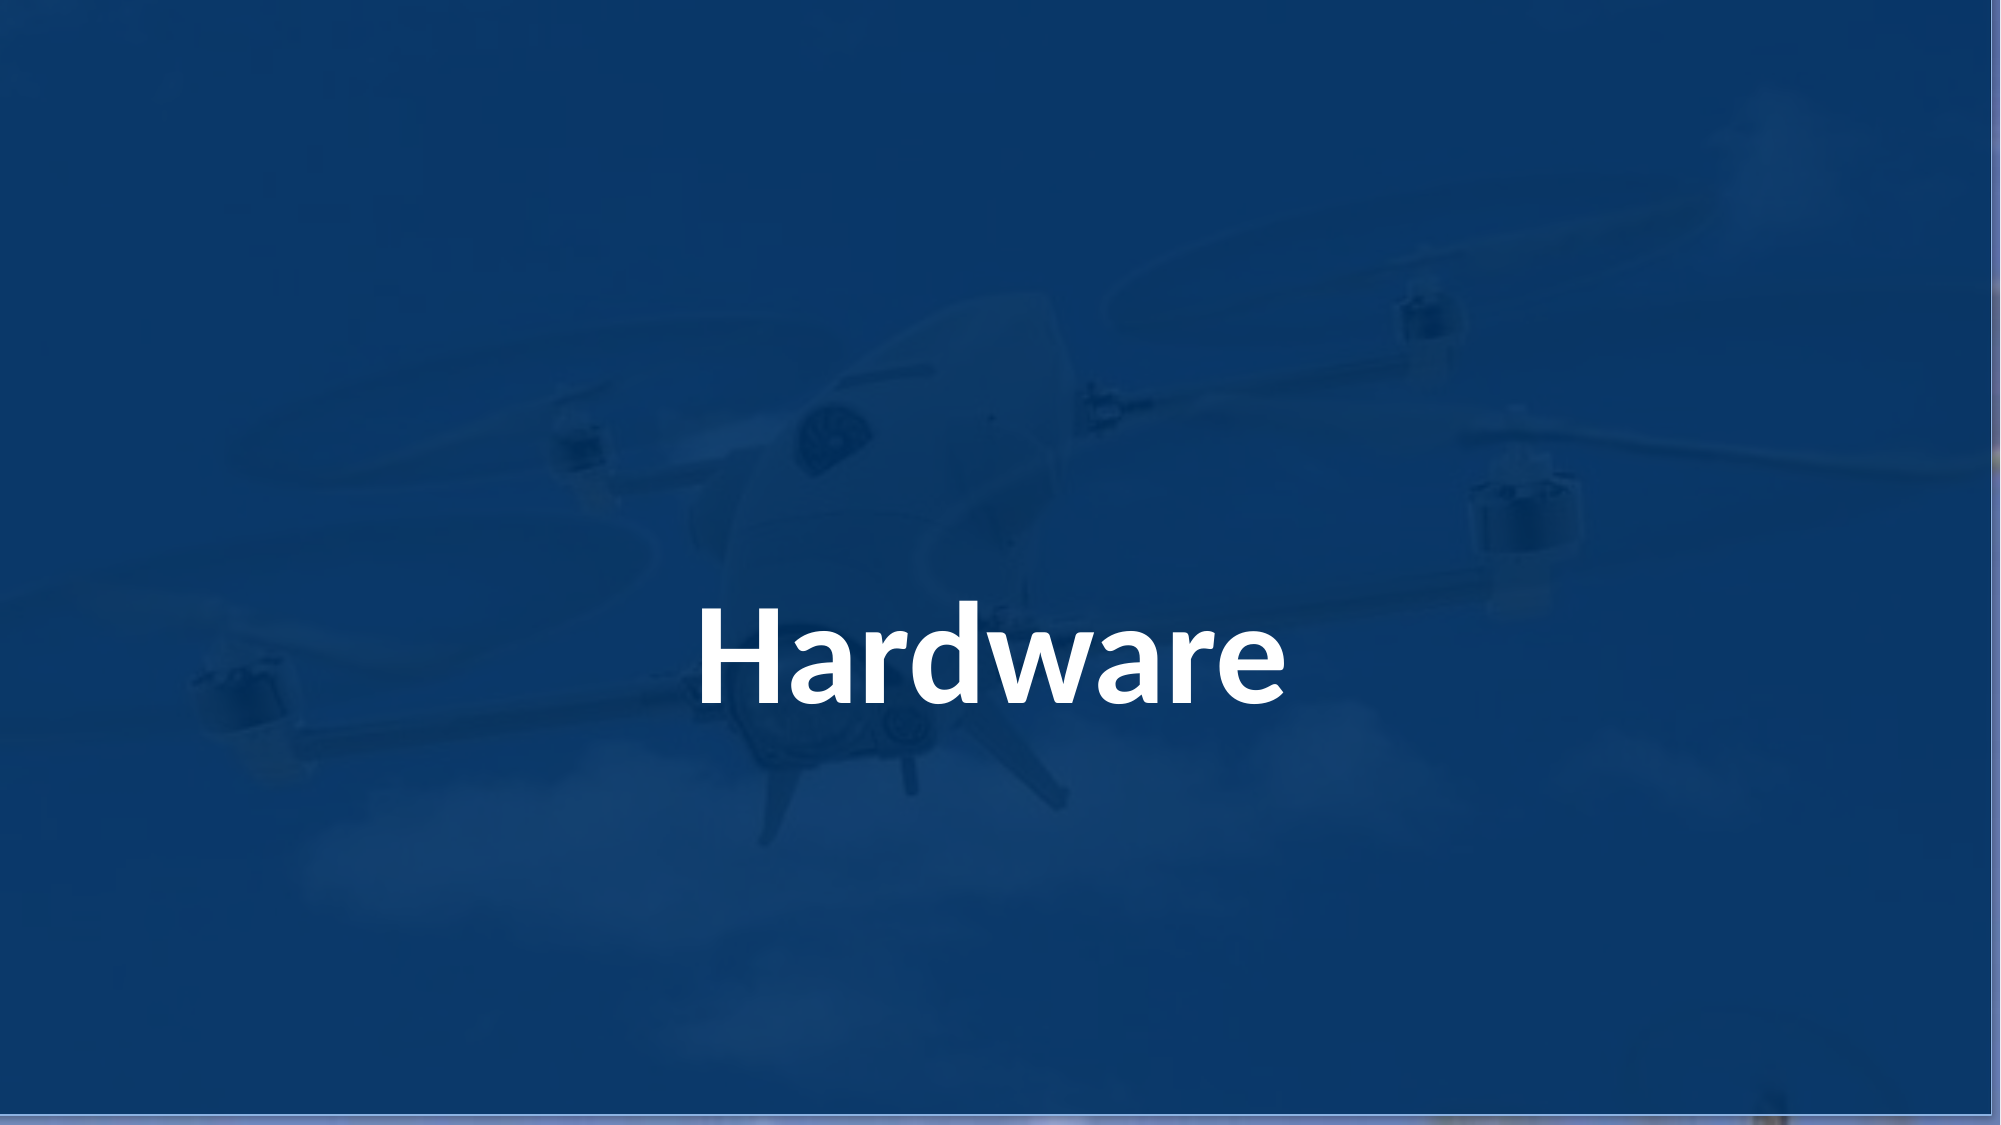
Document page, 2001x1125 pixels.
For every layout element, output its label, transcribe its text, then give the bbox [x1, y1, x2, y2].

picture [0, 0, 2001, 1125]
text_box Hardware [6, 383, 1978, 742]
text_box [0, 0, 1992, 1116]
